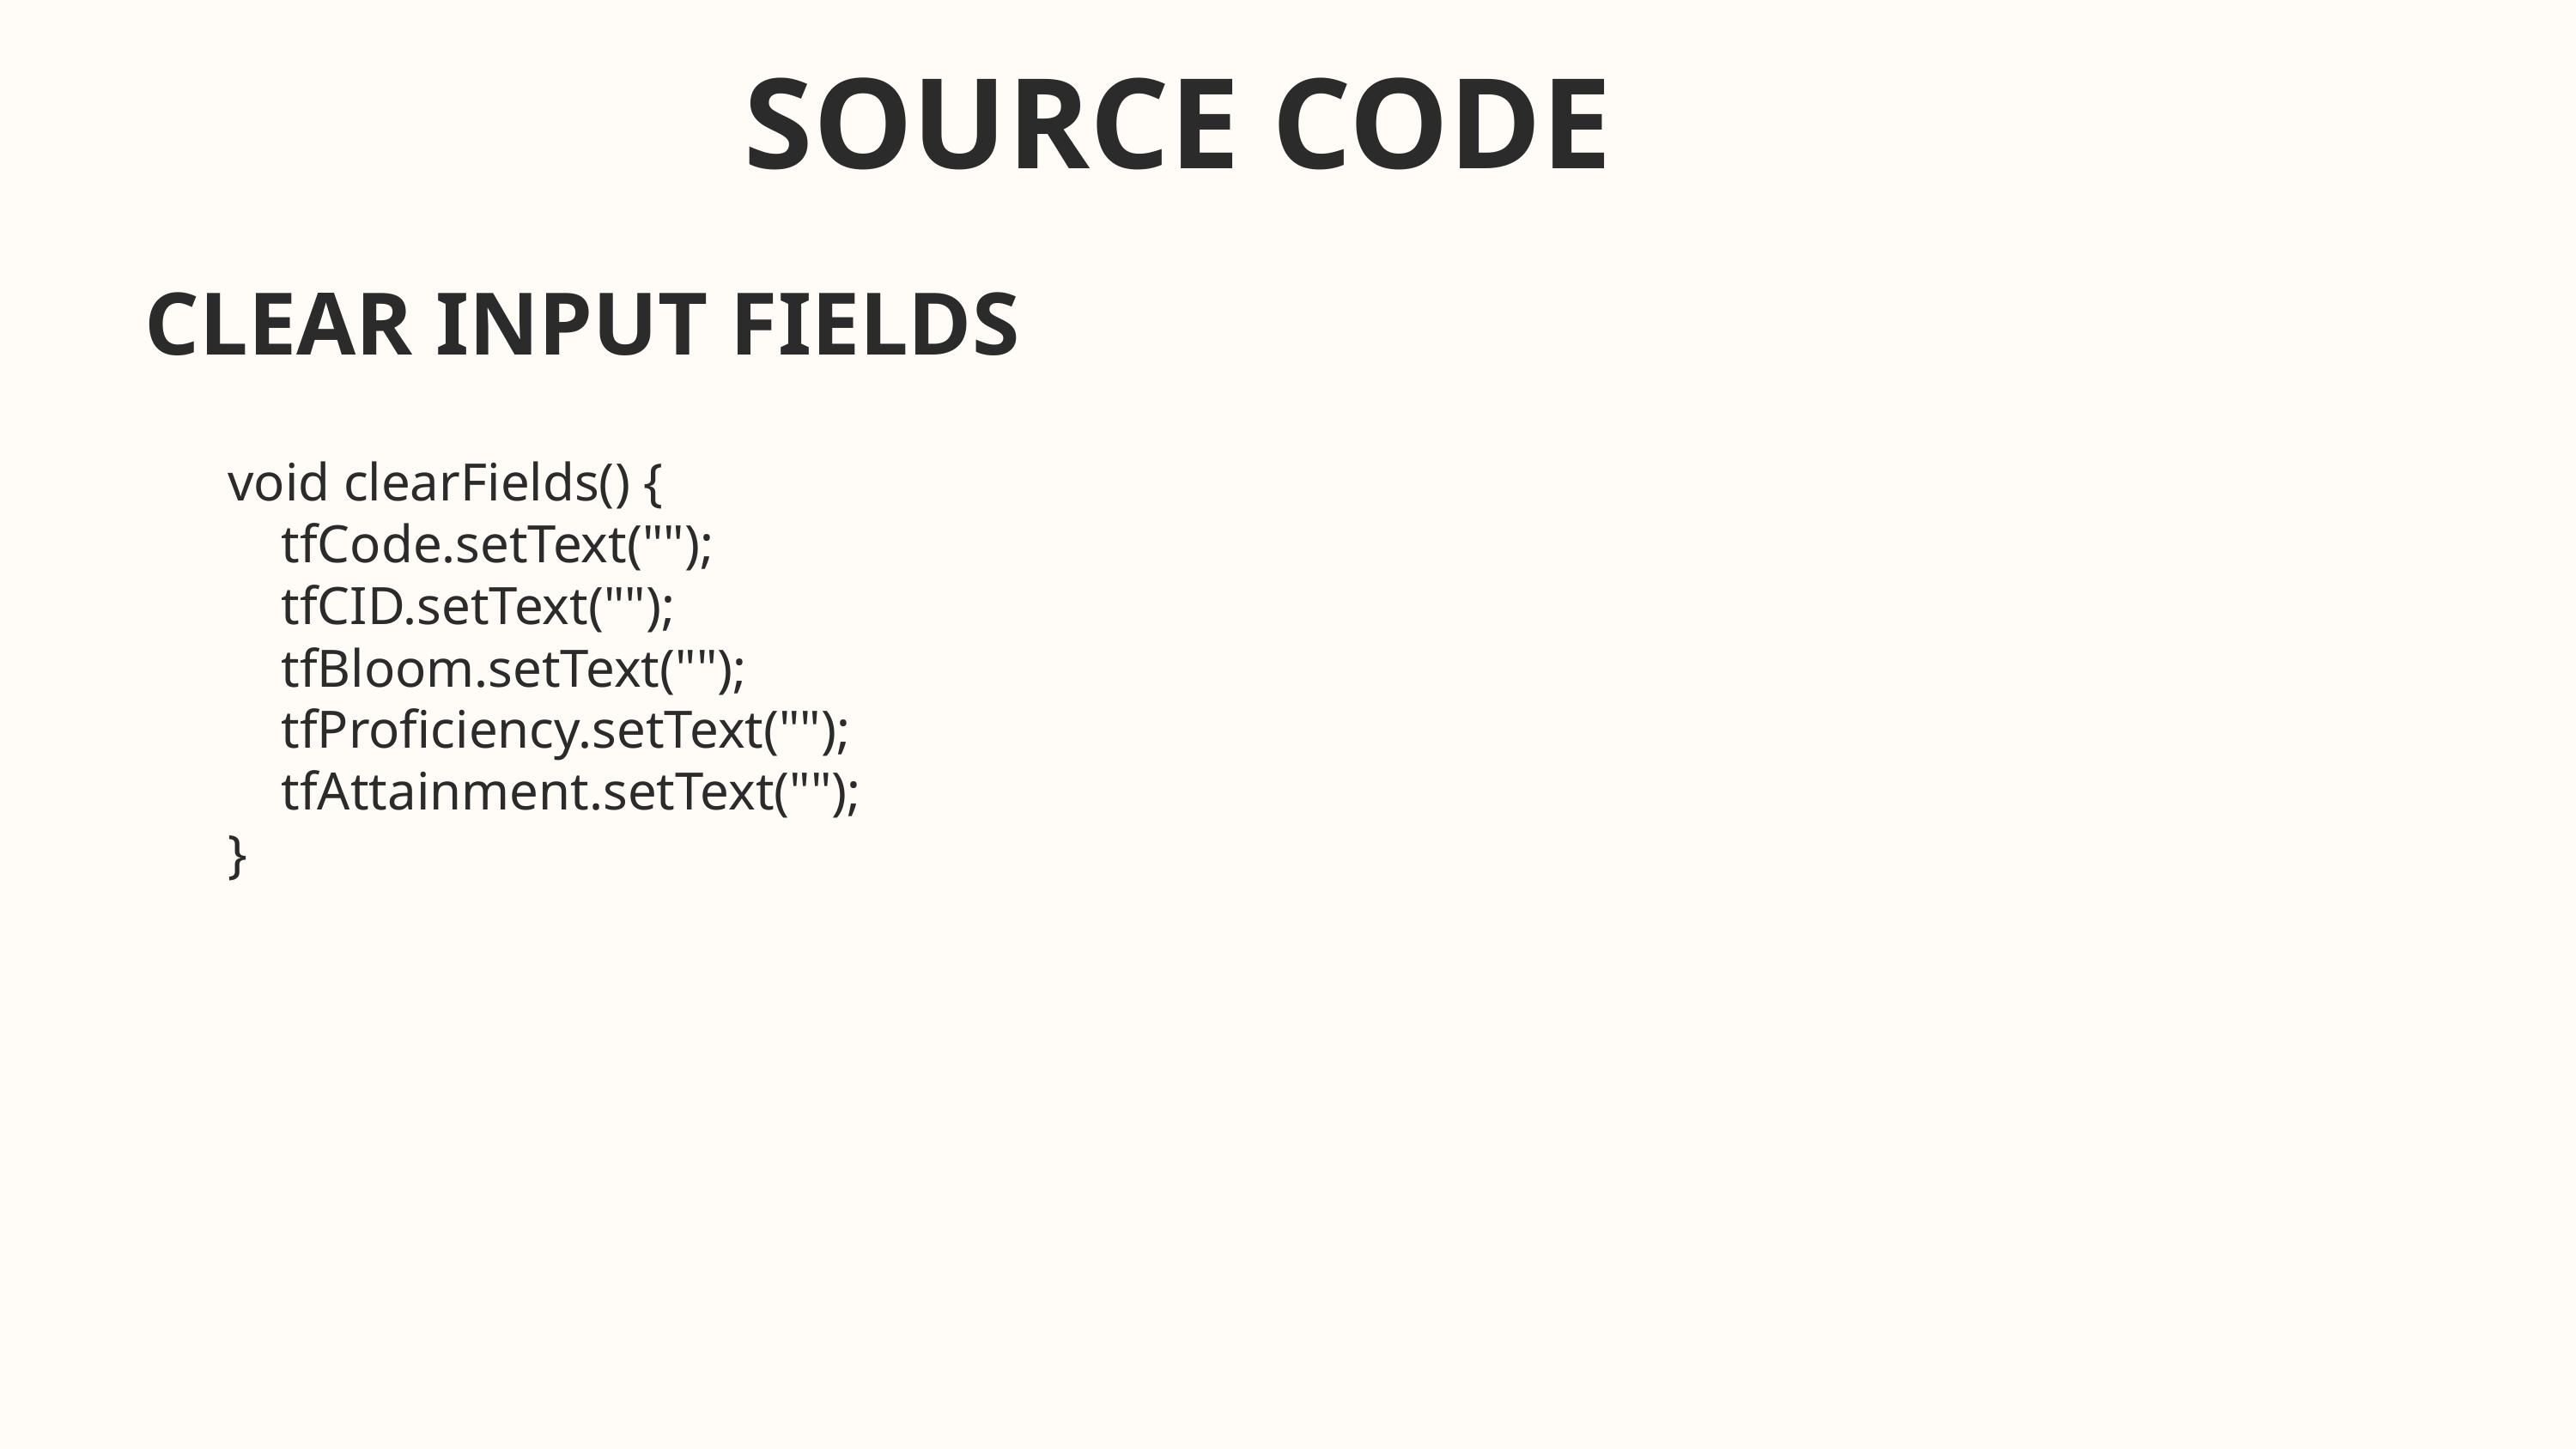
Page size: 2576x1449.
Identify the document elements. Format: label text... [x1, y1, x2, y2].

text_box void clearFields() { tfCode.setText(""); tfCID.setText(""); tfBloom.setText(""); tfProficiency.setText(""); tfAttainment.setText(""); } [228, 449, 2432, 882]
text_box CLEAR INPUT FIELDS [144, 269, 1548, 373]
text_box SOURCE CODE [744, 43, 2461, 194]
